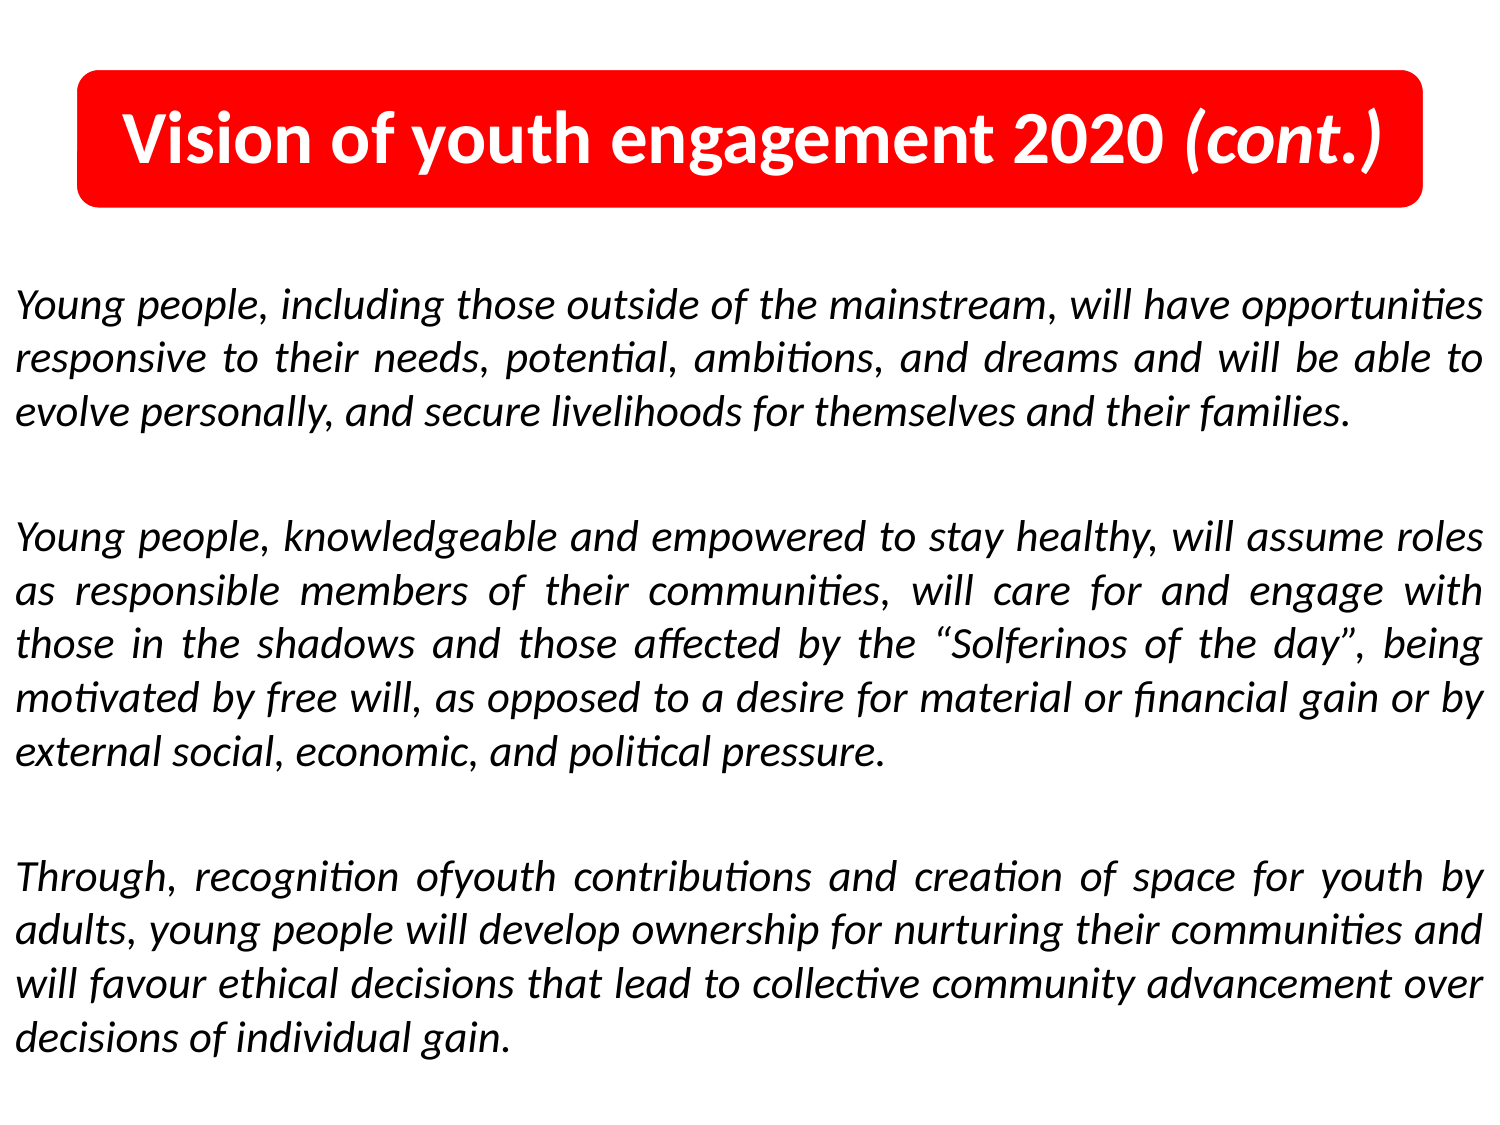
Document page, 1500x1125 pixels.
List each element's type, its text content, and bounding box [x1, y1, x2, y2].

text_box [74, 44, 1426, 233]
list Young people, including those outside of the mainstream, will have opportunities responsive to their needs, potential, ambitions, and dreams and will be able to evolve personally, and secure livelihoods for themselves and their families. Young people, knowledgeable and empowered to stay healthy, will assume roles as responsible members of their communities, will care for and engage with those in the shadows and those affected by the “Solferinos of the day”, being motivated by free will, as opposed to a desire for material or financial gain or by external social, economic, and political pressure. Through, recognition ofyouth contributions and creation of space for youth by adults, young people will develop ownership for nurturing their communities and will favour ethical decisions that lead to collective community advancement over decisions of individual gain. [0, 267, 1500, 1106]
